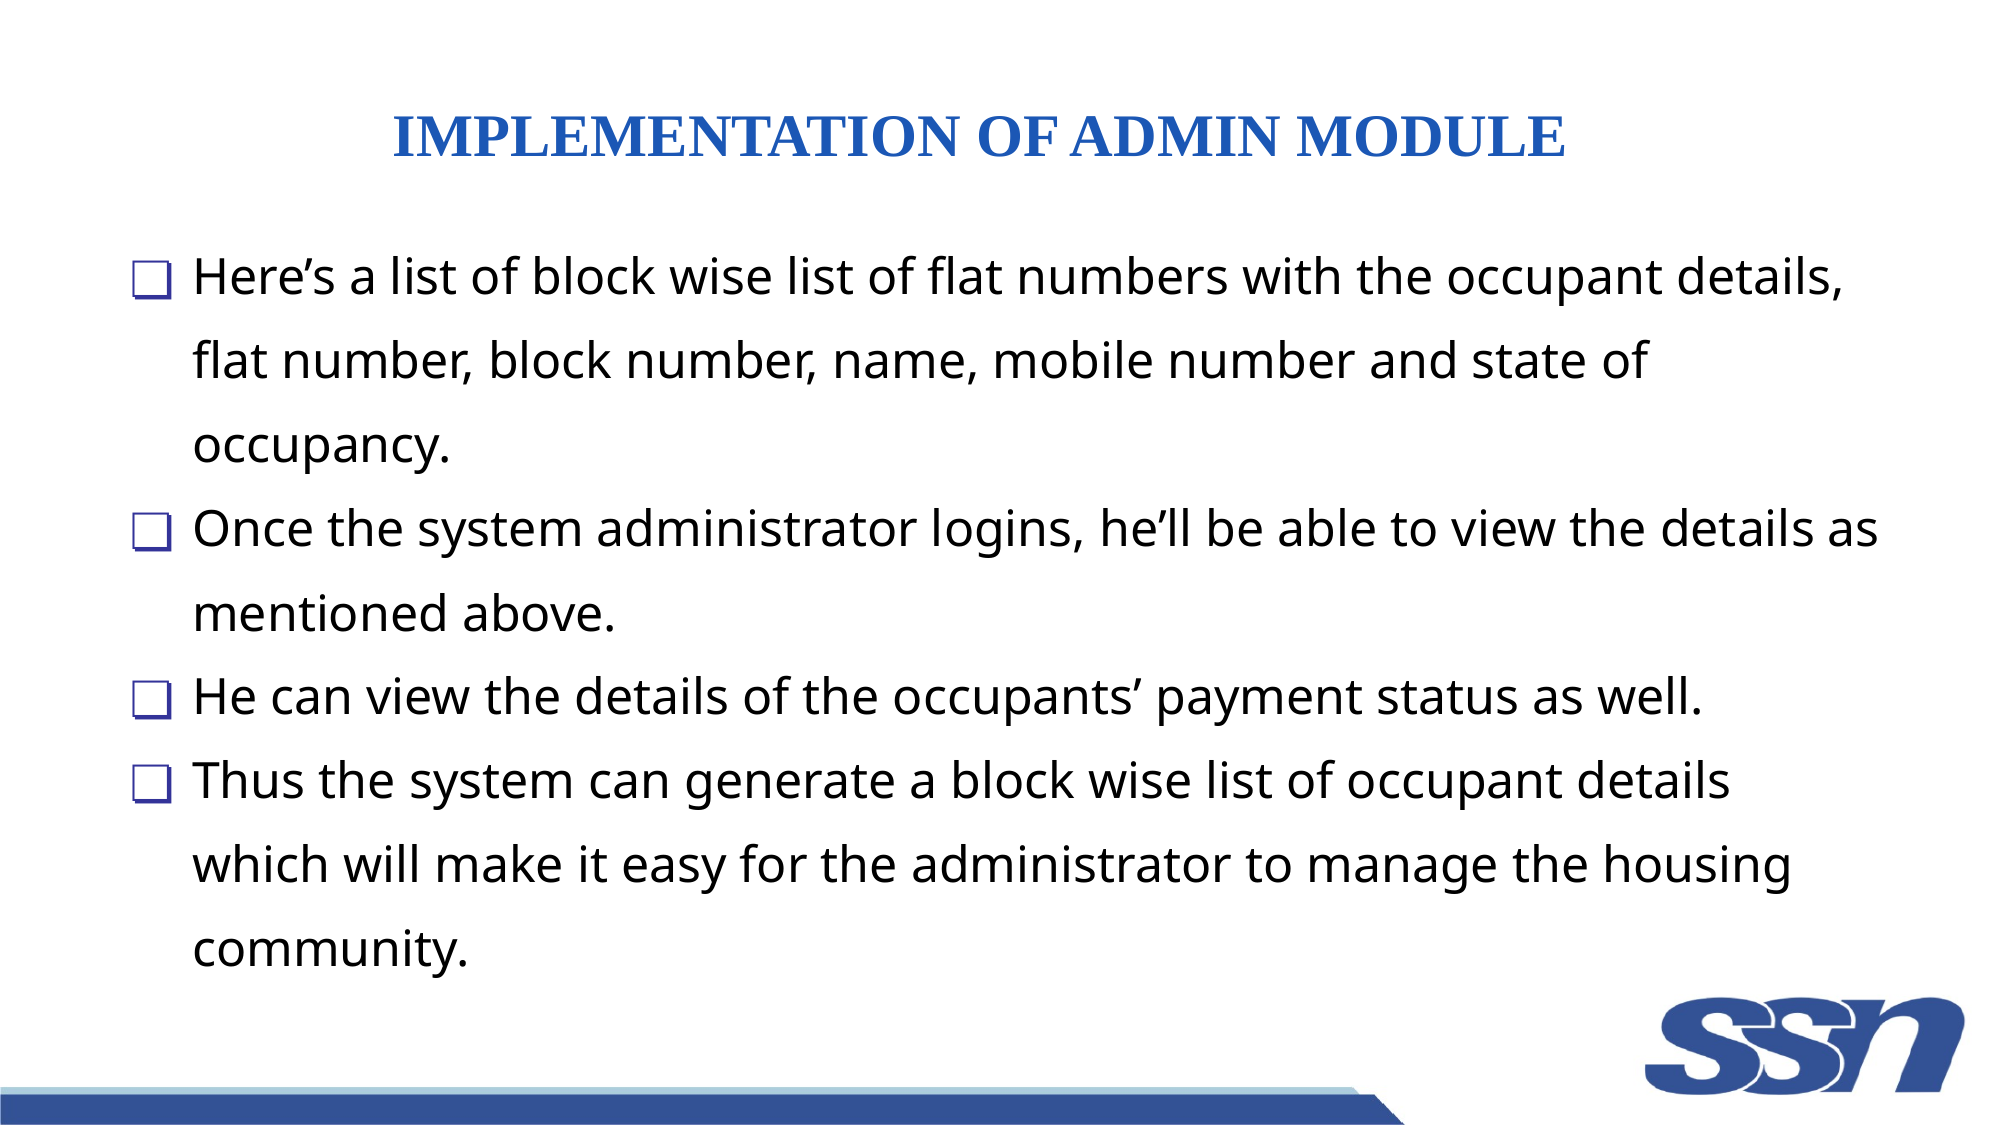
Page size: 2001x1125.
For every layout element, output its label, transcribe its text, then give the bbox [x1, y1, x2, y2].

picture [0, 962, 1467, 1125]
title IMPLEMENTATION OF ADMIN MODULE [81, 76, 1881, 189]
picture [1625, 986, 1992, 1125]
list Here’s a list of block wise list of flat numbers with the occupant details, flat number, block number, name, mobile number and state of occupancy. Once the system administrator logins, he’ll be able to view the details as mentioned above. He can view the details of the occupants’ payment status as well. Thus the system can generate a block wise list of occupant details which will make it easy for the administrator to manage the housing community. [99, 212, 1900, 1005]
